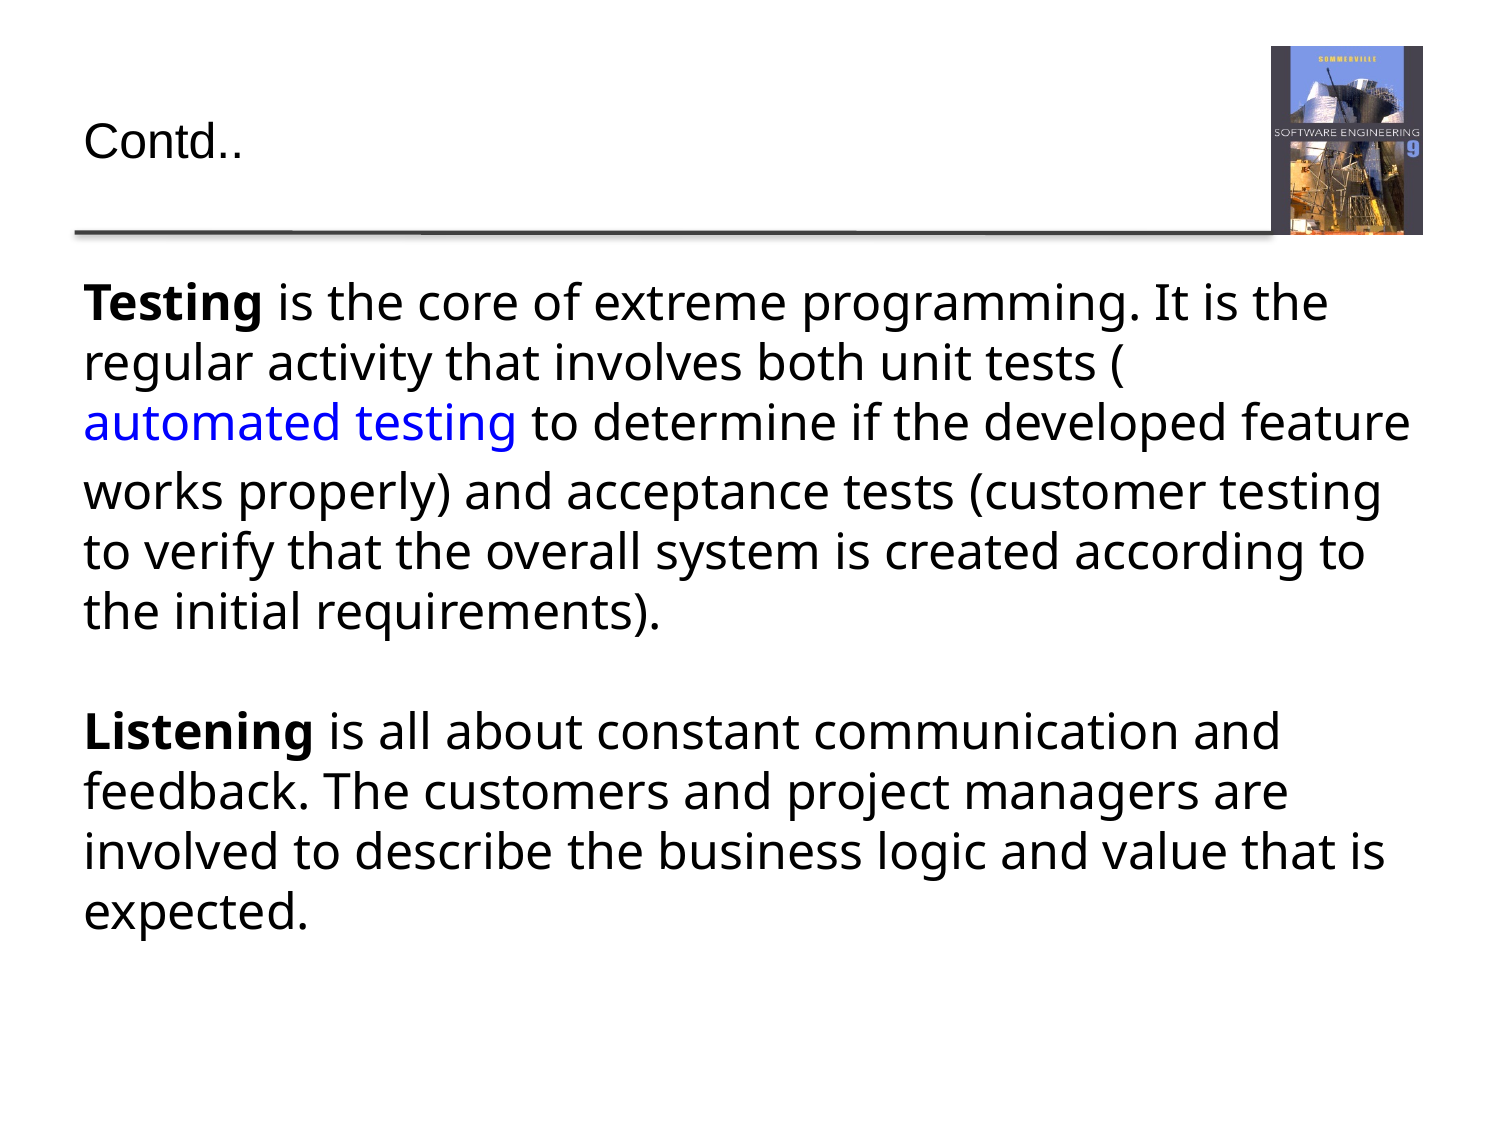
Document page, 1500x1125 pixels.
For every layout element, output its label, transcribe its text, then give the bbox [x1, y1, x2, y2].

title Contd.. [74, 14, 1272, 261]
list Testing is the core of extreme programming. It is the regular activity that involves both unit tests (automated testing to determine if the developed feature works properly) and acceptance tests (customer testing to verify that the overall system is created according to the initial requirements). Listening is all about constant communication and feedback. The customers and project managers are involved to describe the business logic and value that is expected. [74, 261, 1426, 1125]
picture [1272, 46, 1423, 235]
